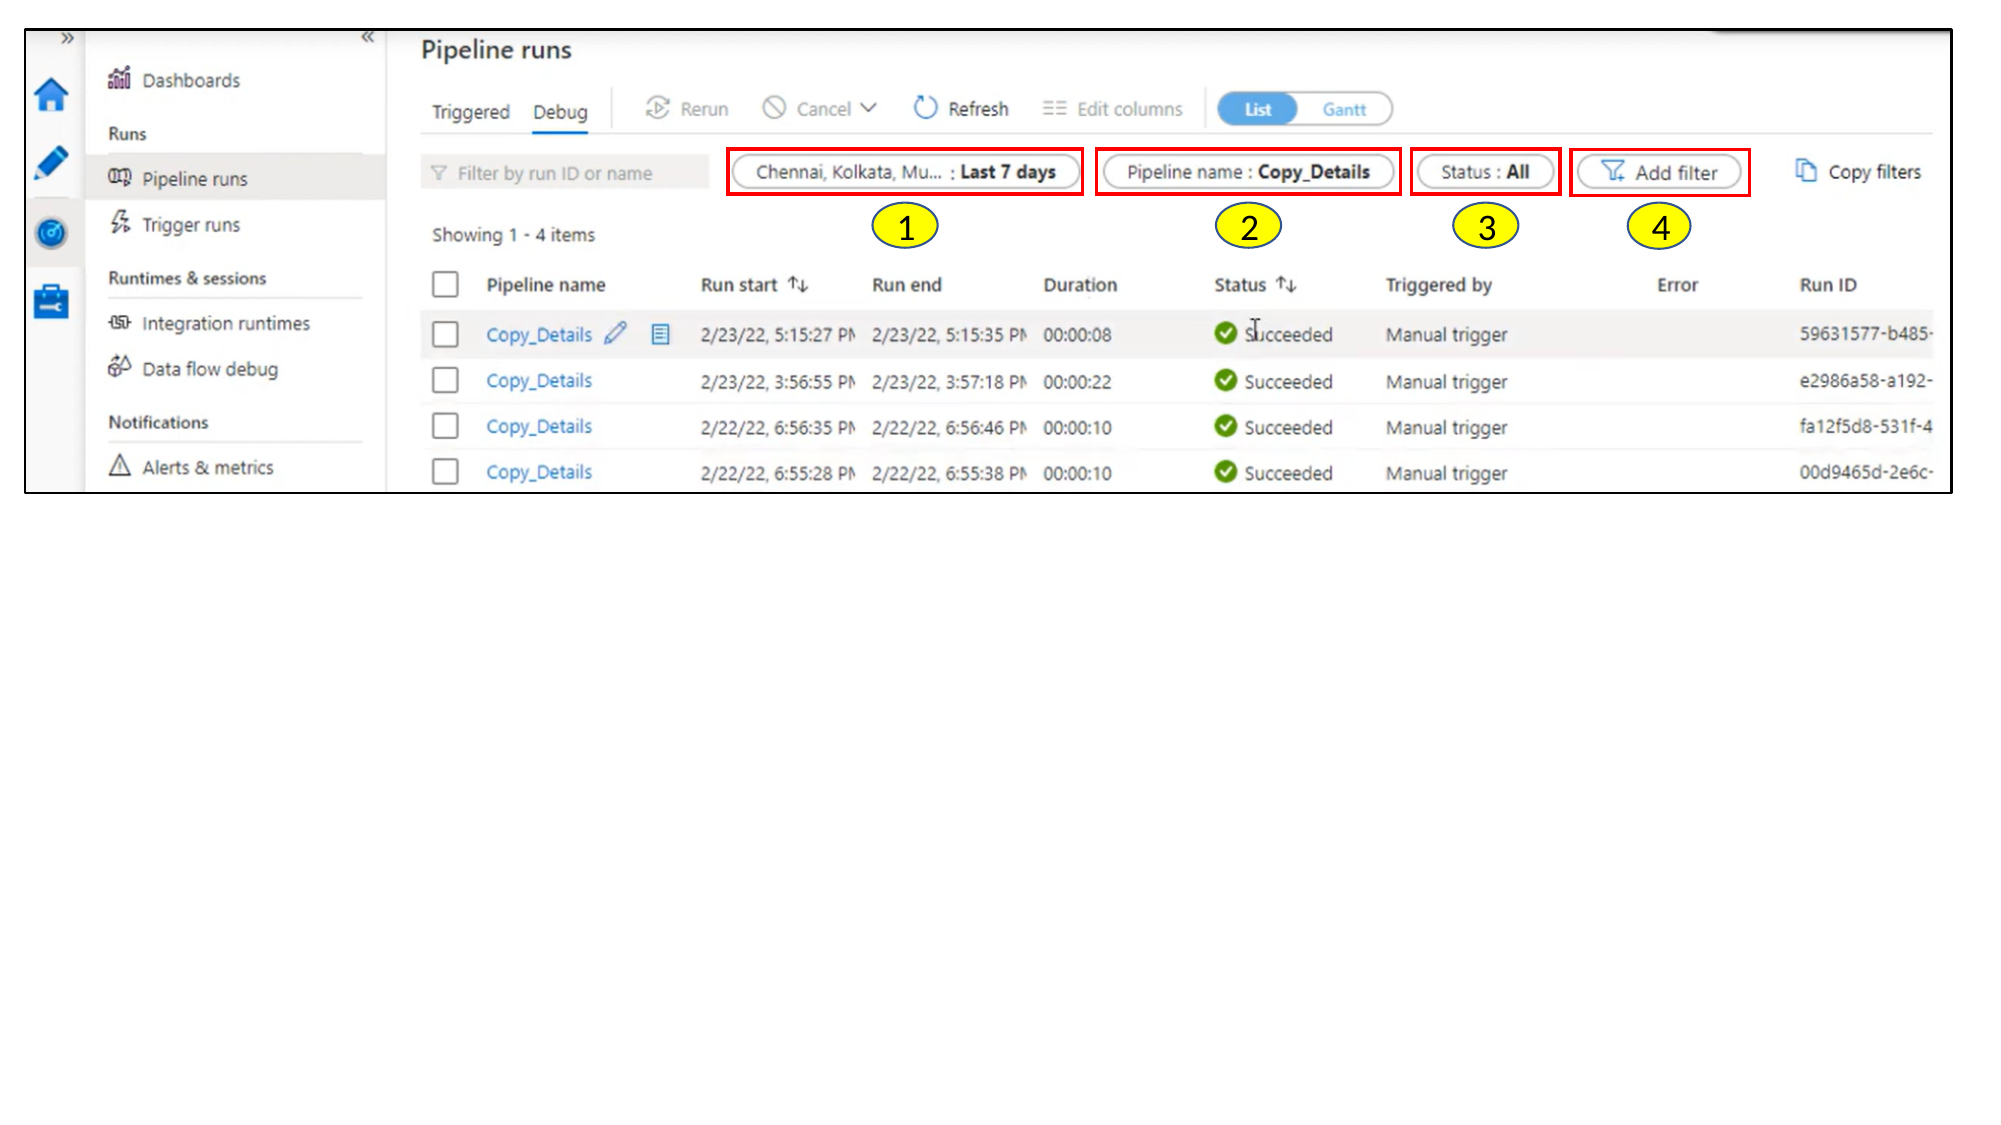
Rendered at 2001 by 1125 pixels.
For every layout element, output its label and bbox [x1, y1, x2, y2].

picture [26, 30, 1950, 492]
